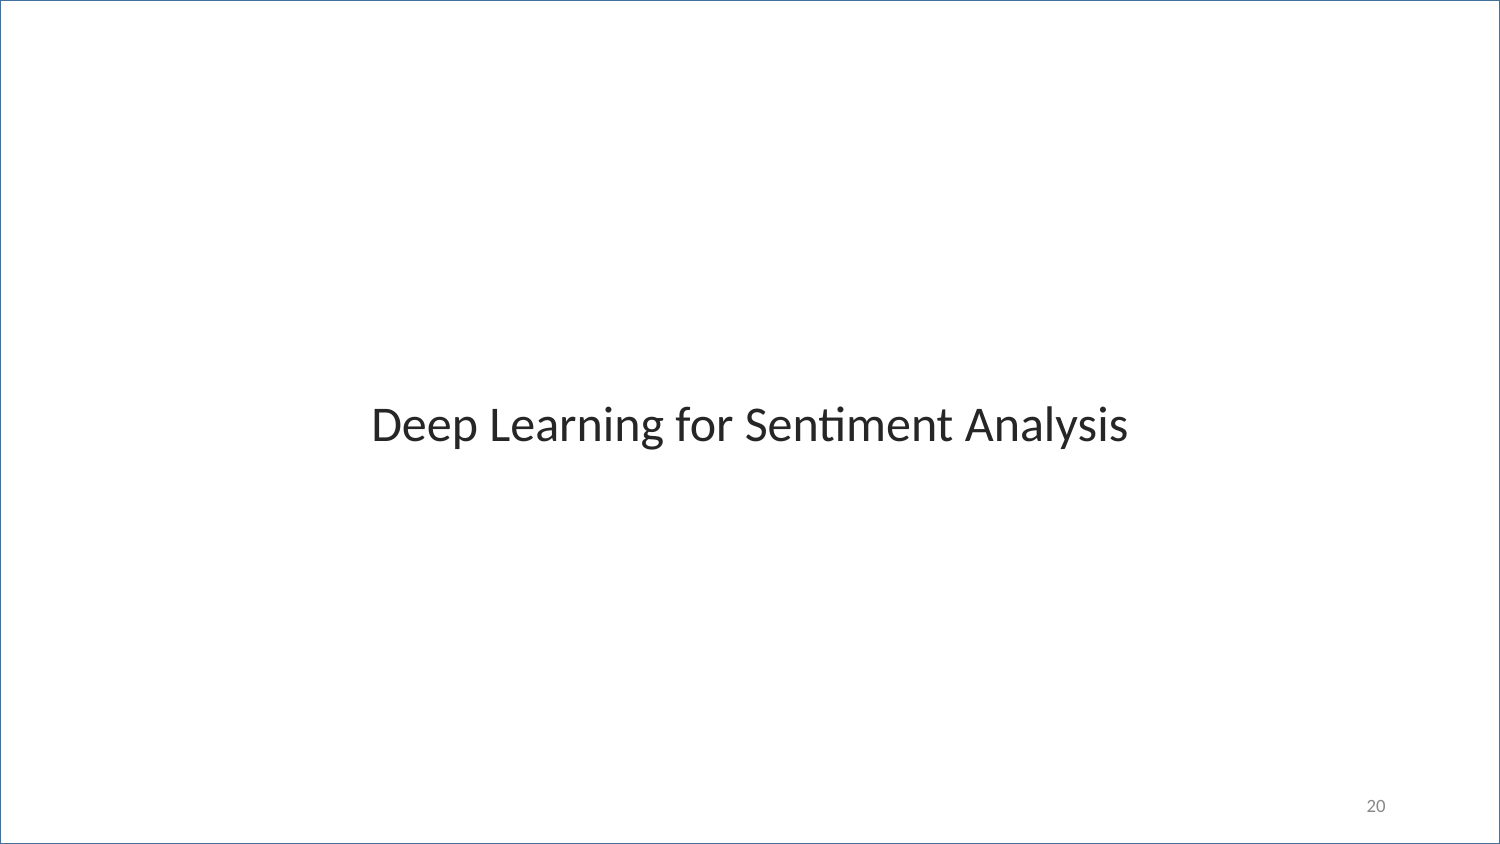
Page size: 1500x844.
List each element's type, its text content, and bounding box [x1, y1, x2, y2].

text_box Deep Learning for Sentiment Analysis [0, 0, 1500, 844]
